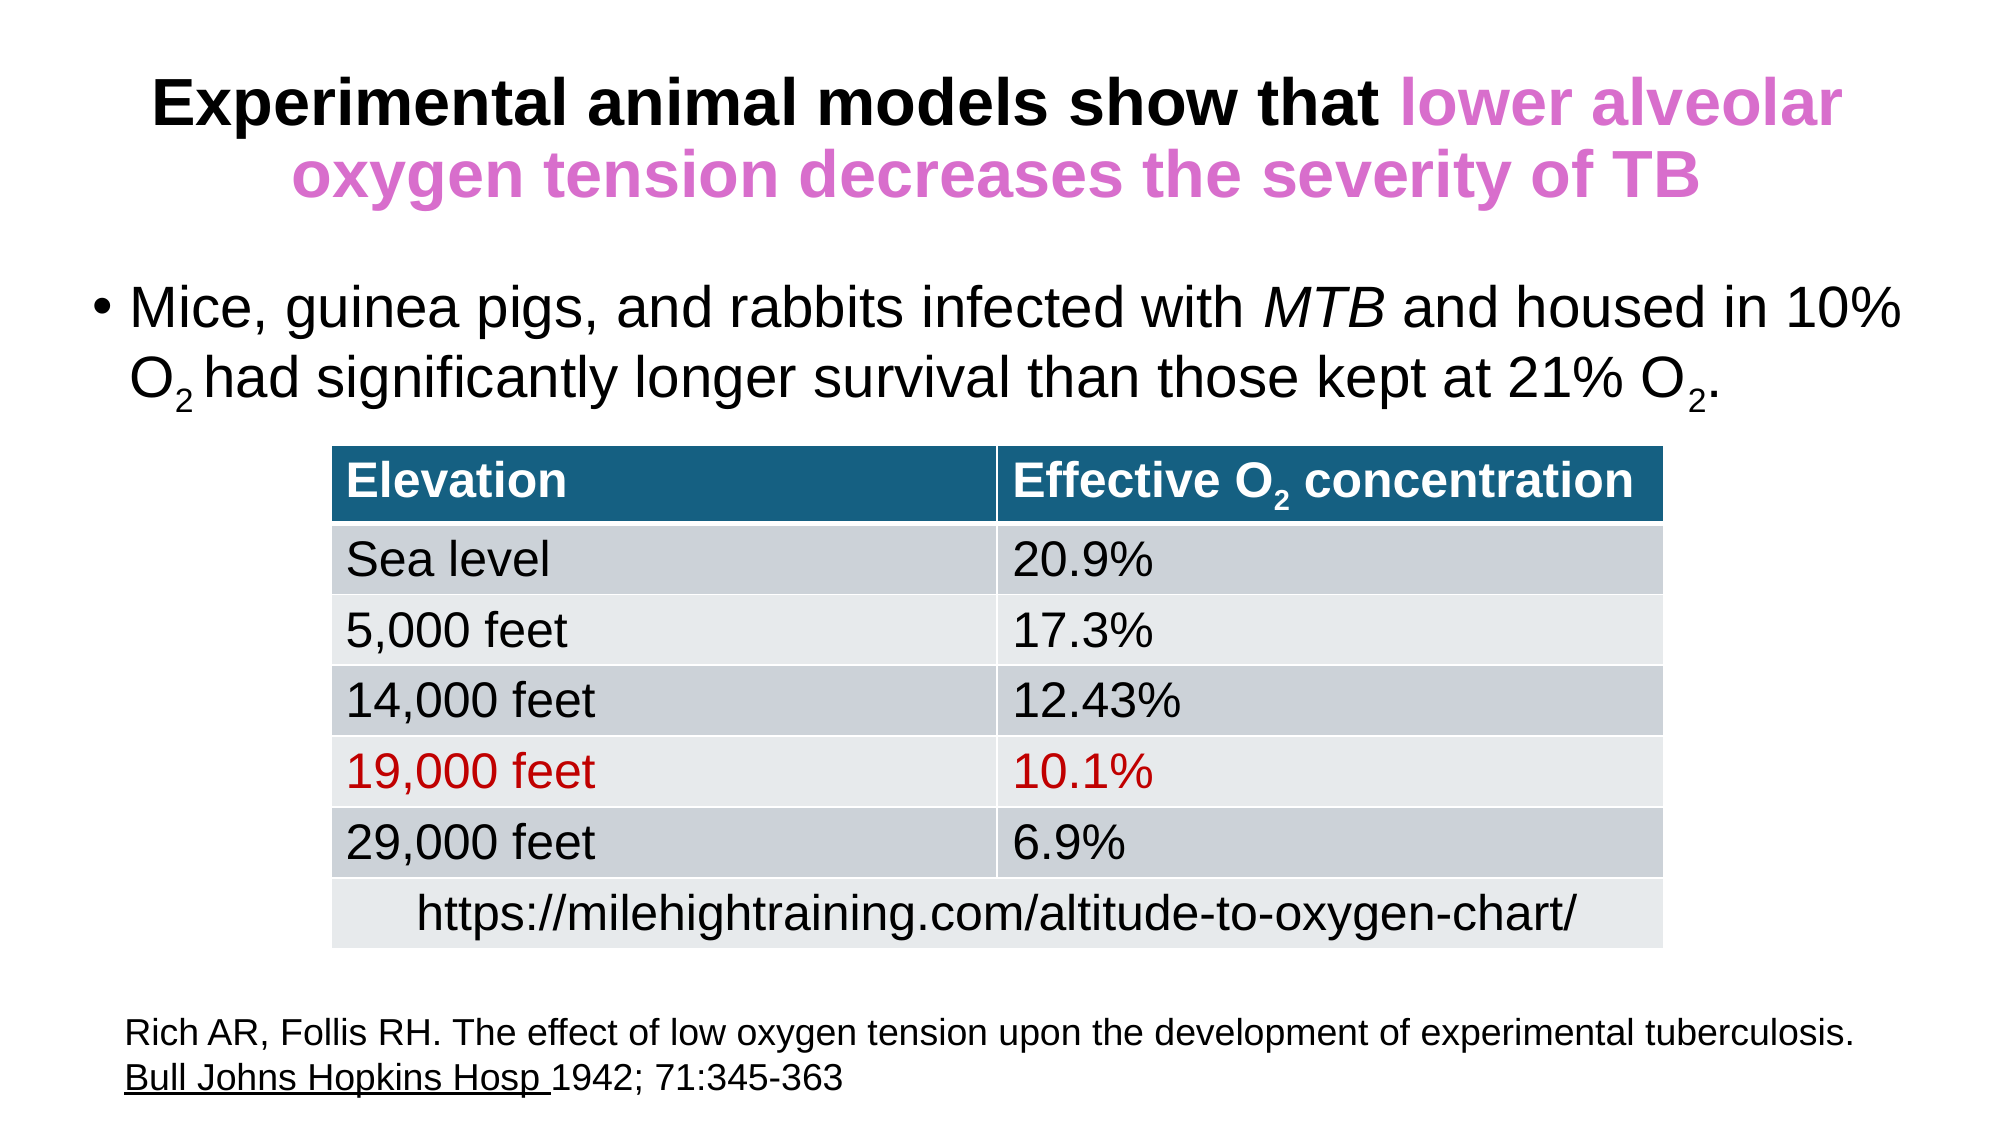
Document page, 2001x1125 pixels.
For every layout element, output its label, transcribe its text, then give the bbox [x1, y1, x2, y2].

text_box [76, 269, 1926, 1108]
title Experimental animal models show that lower alveolar oxygen tension decreases the severity of TB [73, 54, 1922, 226]
